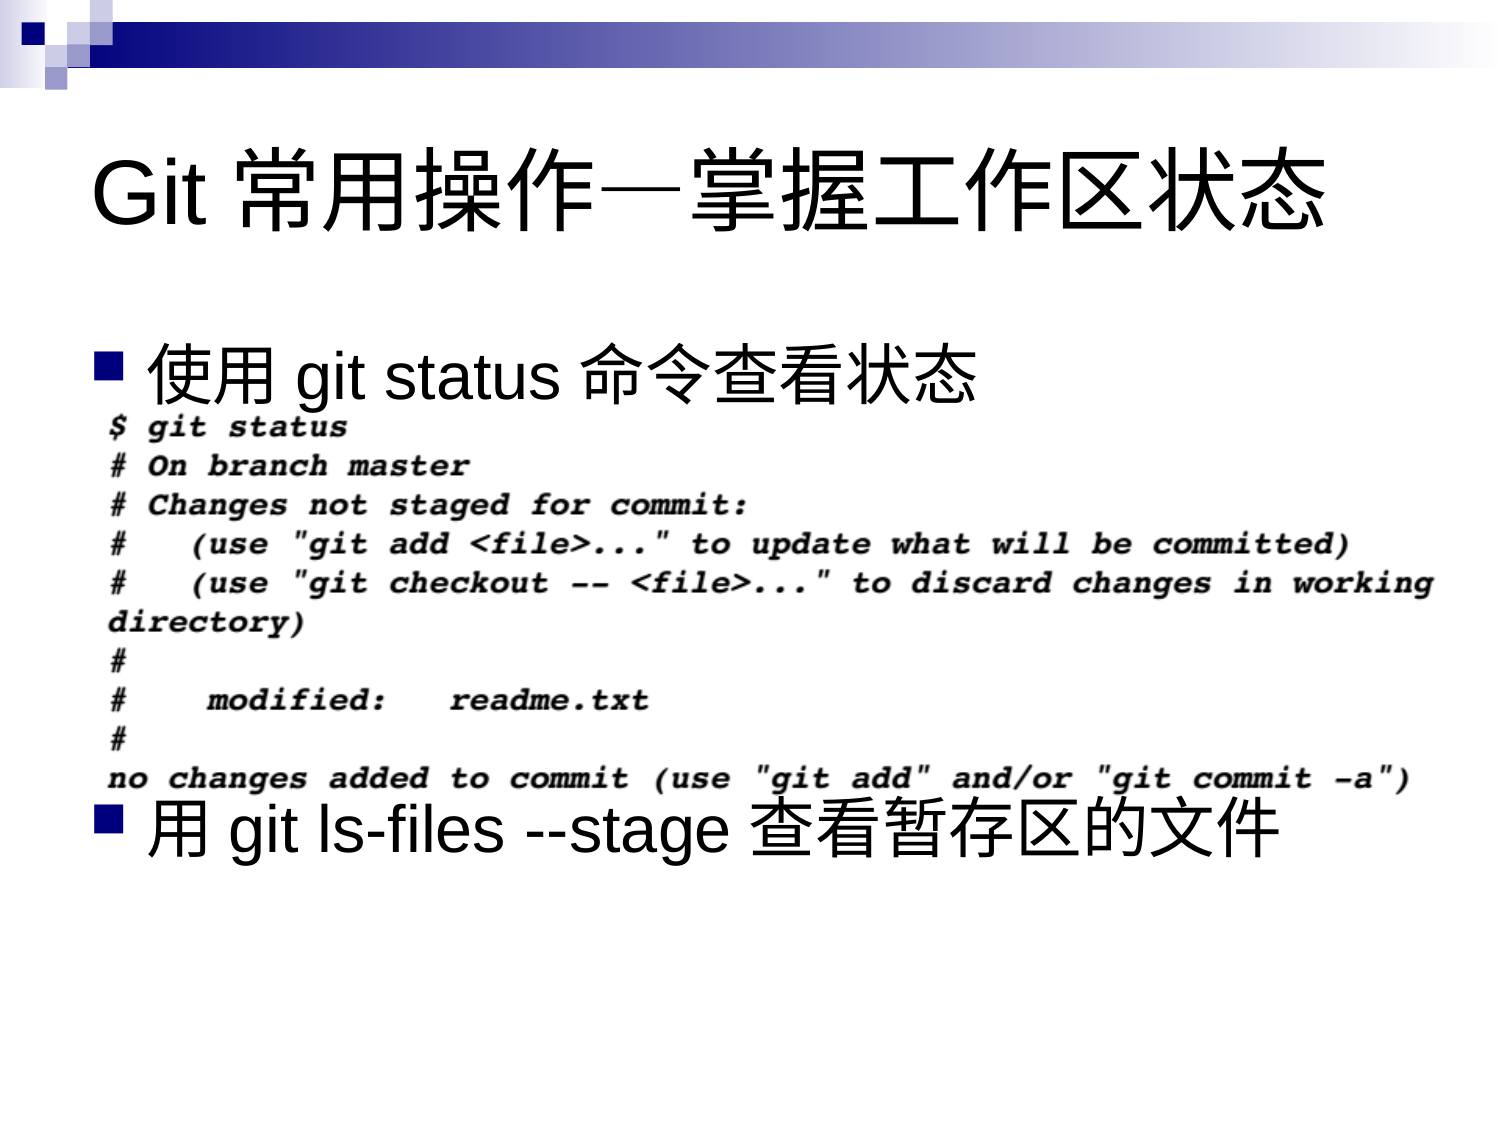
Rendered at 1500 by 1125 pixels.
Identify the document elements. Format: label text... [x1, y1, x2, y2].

title Git常用操作—掌握工作区状态 [74, 74, 1426, 301]
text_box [105, 409, 1440, 797]
list 使用git status命令查看状态 用git ls-files --stage查看暂存区的文件 [74, 324, 1426, 963]
